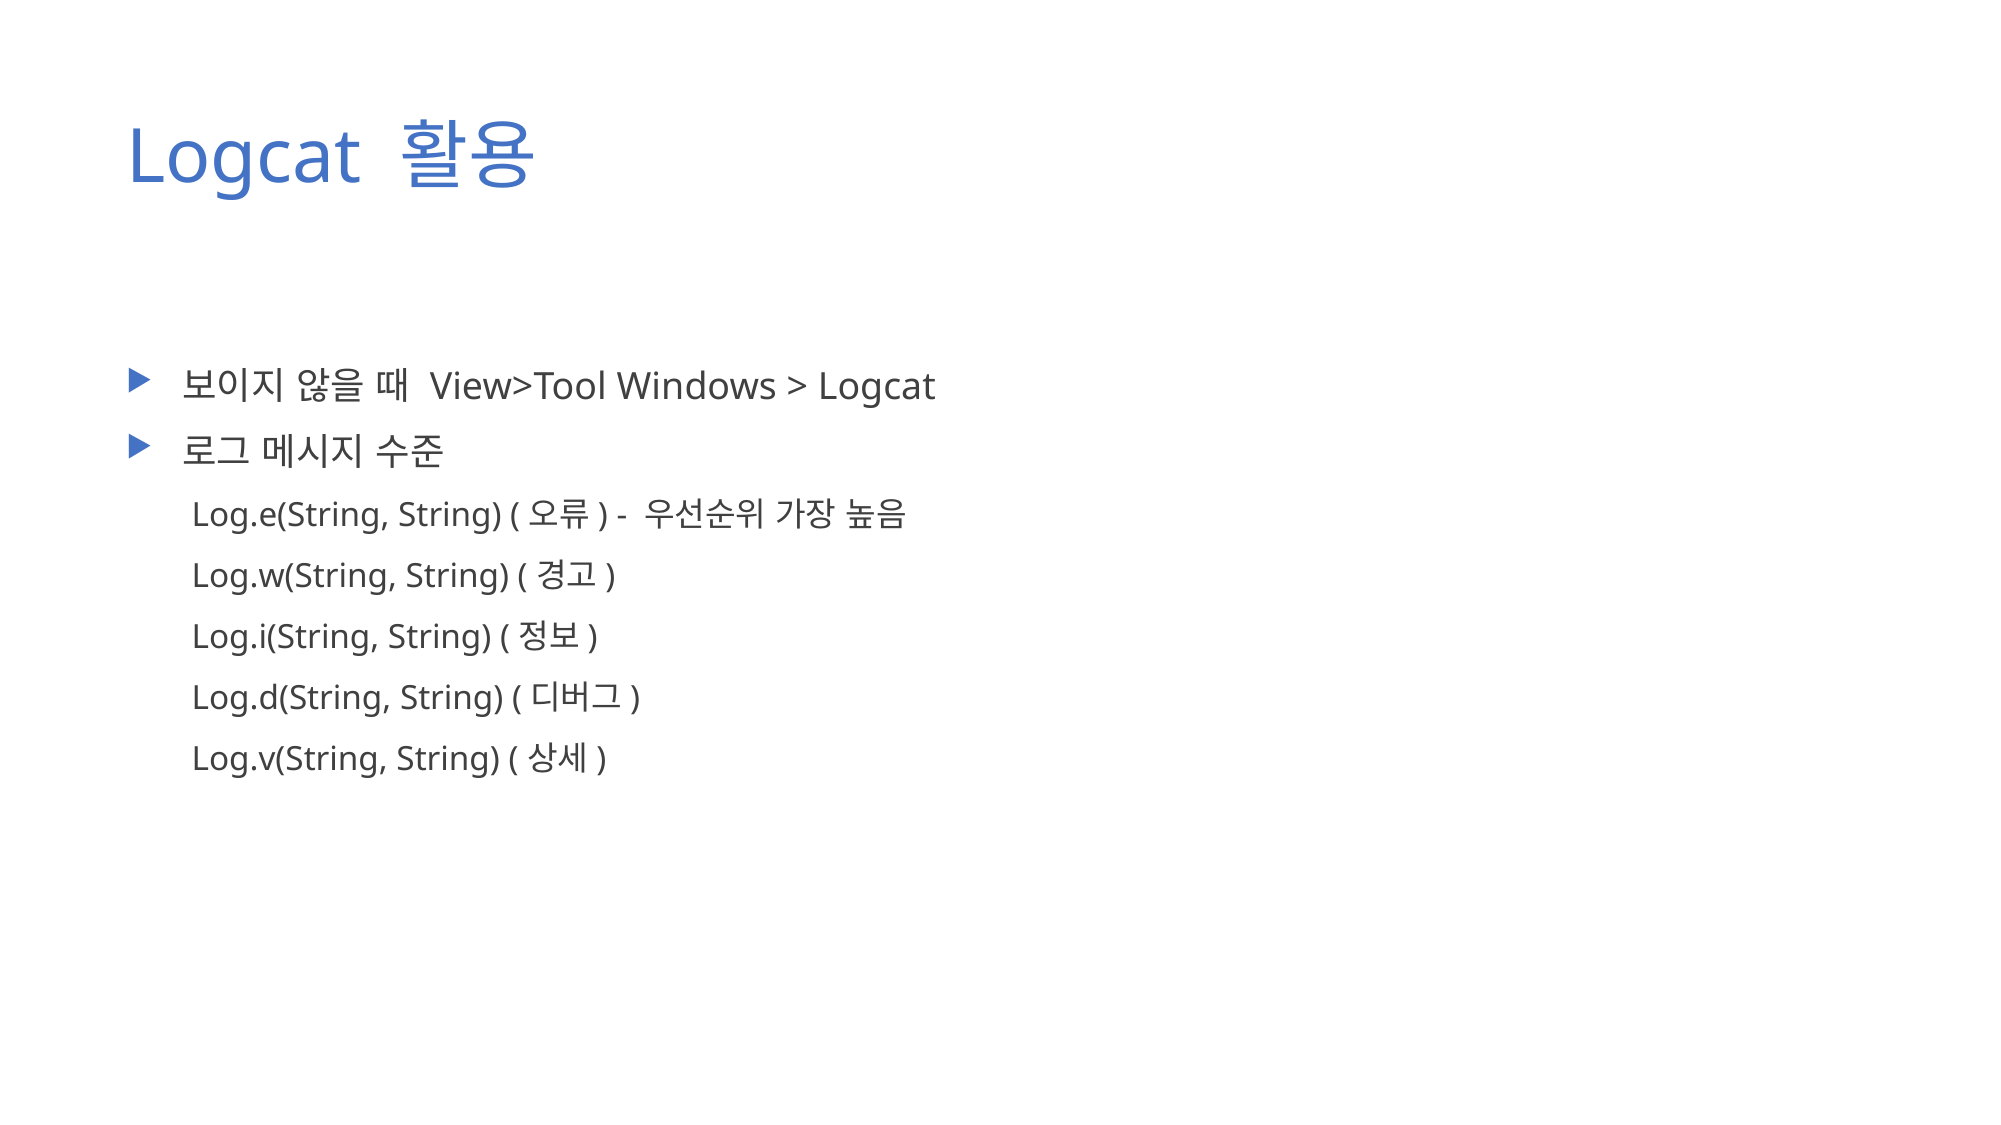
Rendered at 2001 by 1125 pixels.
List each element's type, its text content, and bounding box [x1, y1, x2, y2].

list 보이지 않을 때 View>Tool Windows > Logcat 로그 메시지 수준 Log.e(String, String) (오류) - 우선순위 가장 높음 Log.w(String, String) (경고) Log.i(String, String) (정보) Log.d(String, String) (디버그) Log.v(String, String) (상세) [111, 354, 1522, 992]
title Logcat 활용 [111, 99, 1522, 317]
